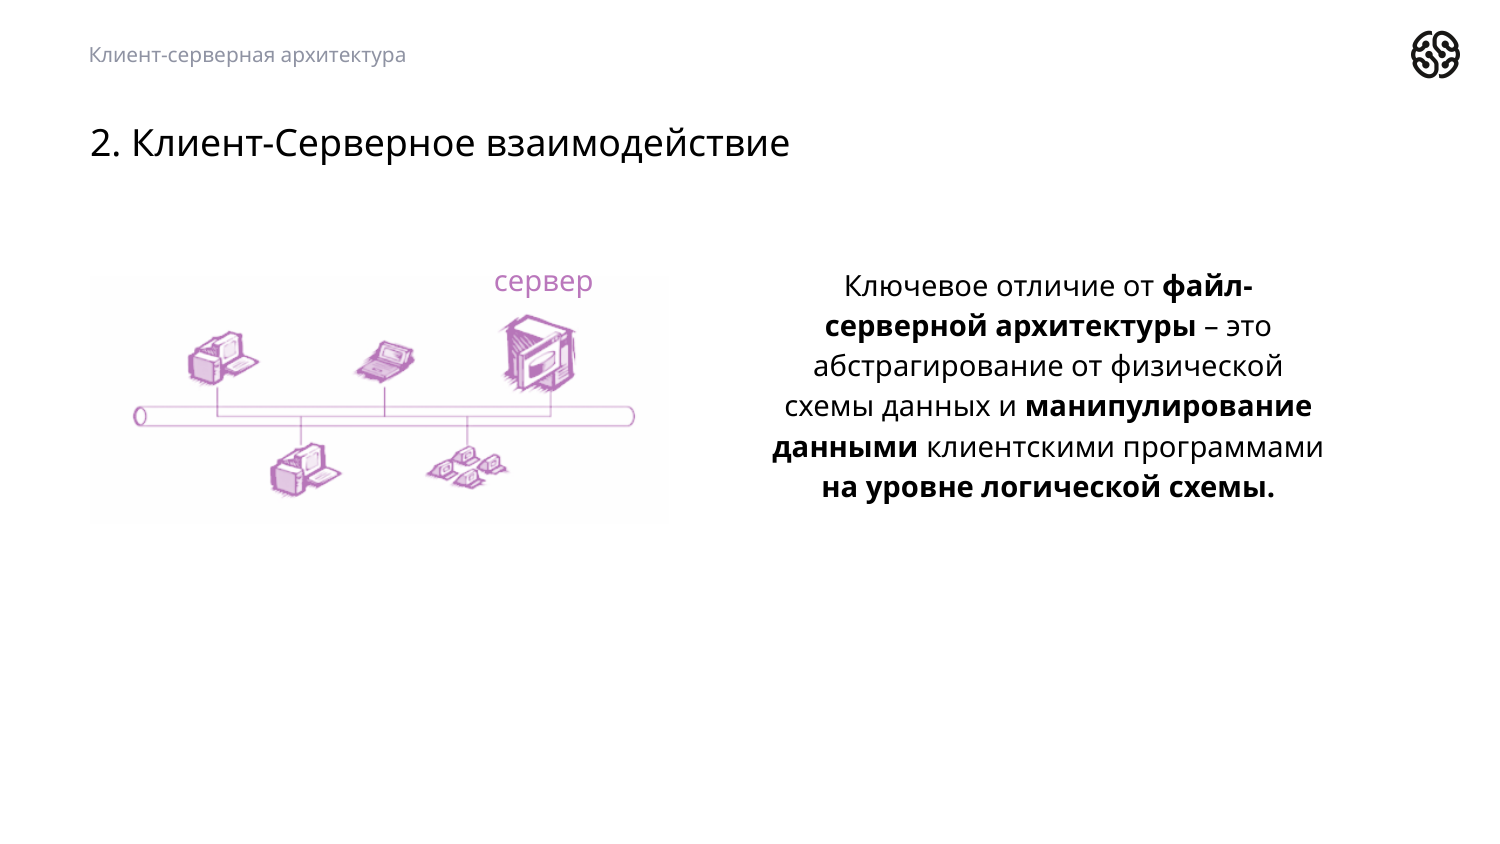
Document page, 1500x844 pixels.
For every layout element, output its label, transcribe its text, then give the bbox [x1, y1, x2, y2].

text_box Ключевое отличие от файл-серверной архитектуры – это абстрагирование от физической схемы данных и манипулирование данными клиентскими программами на уровне логической схемы. [749, 247, 1347, 518]
text_box Клиент-серверная архитектура [88, 24, 1412, 84]
picture [89, 275, 670, 524]
title 2. Клиент-Серверное взаимодействие [90, 22, 1413, 164]
picture [1413, 30, 1460, 79]
text_box сервер [478, 247, 1252, 312]
